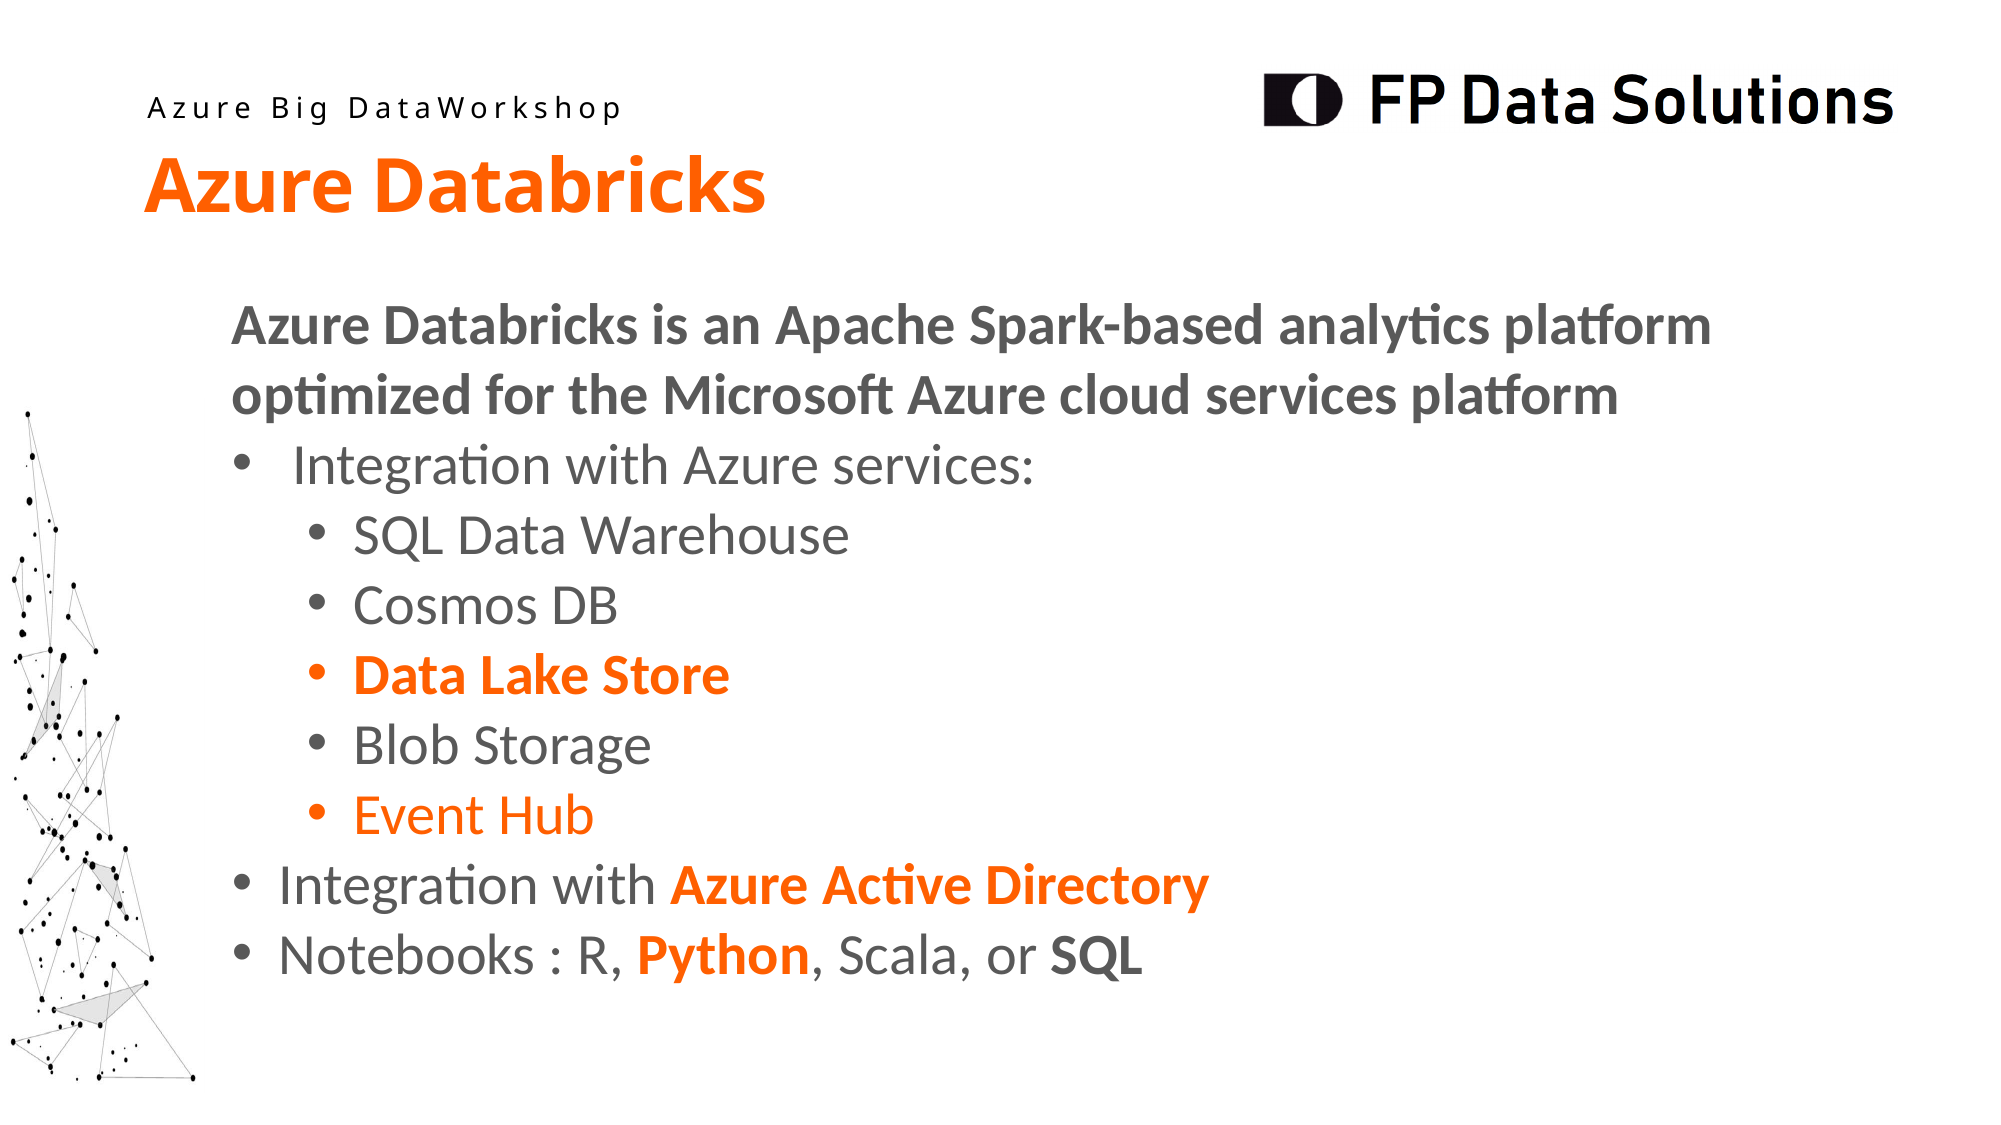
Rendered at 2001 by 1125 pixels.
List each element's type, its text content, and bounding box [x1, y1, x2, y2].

picture [0, 398, 205, 1093]
text_box Azure Databricks is an Apache Spark-based analytics platform optimized for the Microsoft Azure cloud services platform Integration with Azure services: SQL Data Warehouse Cosmos DB Data Lake Store Blob Storage Event Hub Integration with Azure Active Directory Notebooks : R, Python, Scala, or SQL [217, 278, 1935, 1084]
picture [1257, 64, 1898, 133]
list Azure Databricks [129, 140, 1322, 298]
